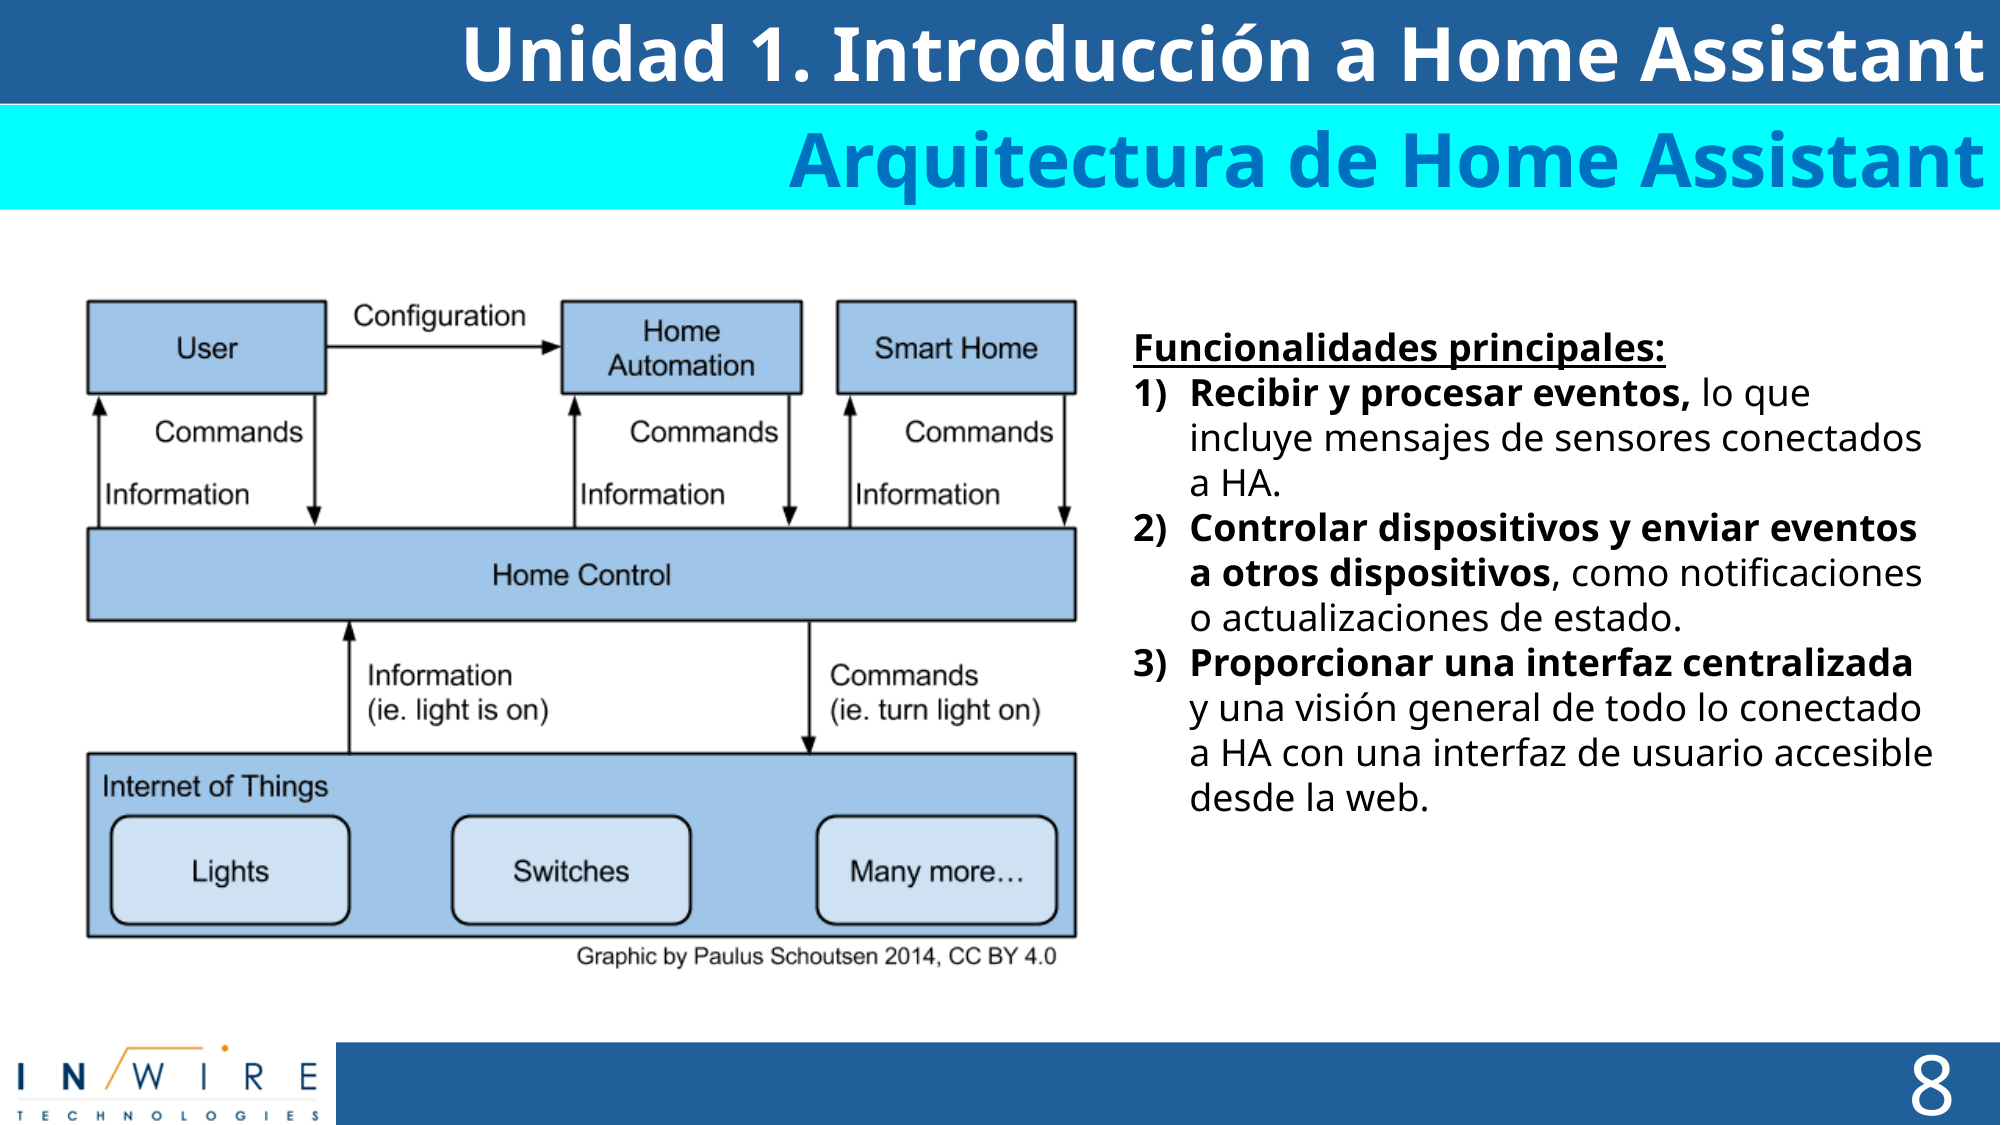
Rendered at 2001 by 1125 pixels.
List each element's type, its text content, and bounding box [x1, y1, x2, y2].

text_box Unidad 1. Introducción a Home Assistant [0, 0, 2000, 104]
picture [75, 270, 1086, 983]
text_box Arquitectura de Home Assistant [0, 104, 2000, 210]
text_box Funcionalidades principales: Recibir y procesar eventos, lo que incluye mensajes de sensores conectados a HA. Controlar dispositivos y enviar eventos a otros dispositivos, como notificaciones o actualizaciones de estado. Proporcionar una interfaz centralizada y una visión general de todo lo conectado a HA con una interfaz de usuario accesible desde la web. [1118, 316, 1958, 827]
picture [0, 1037, 336, 1125]
